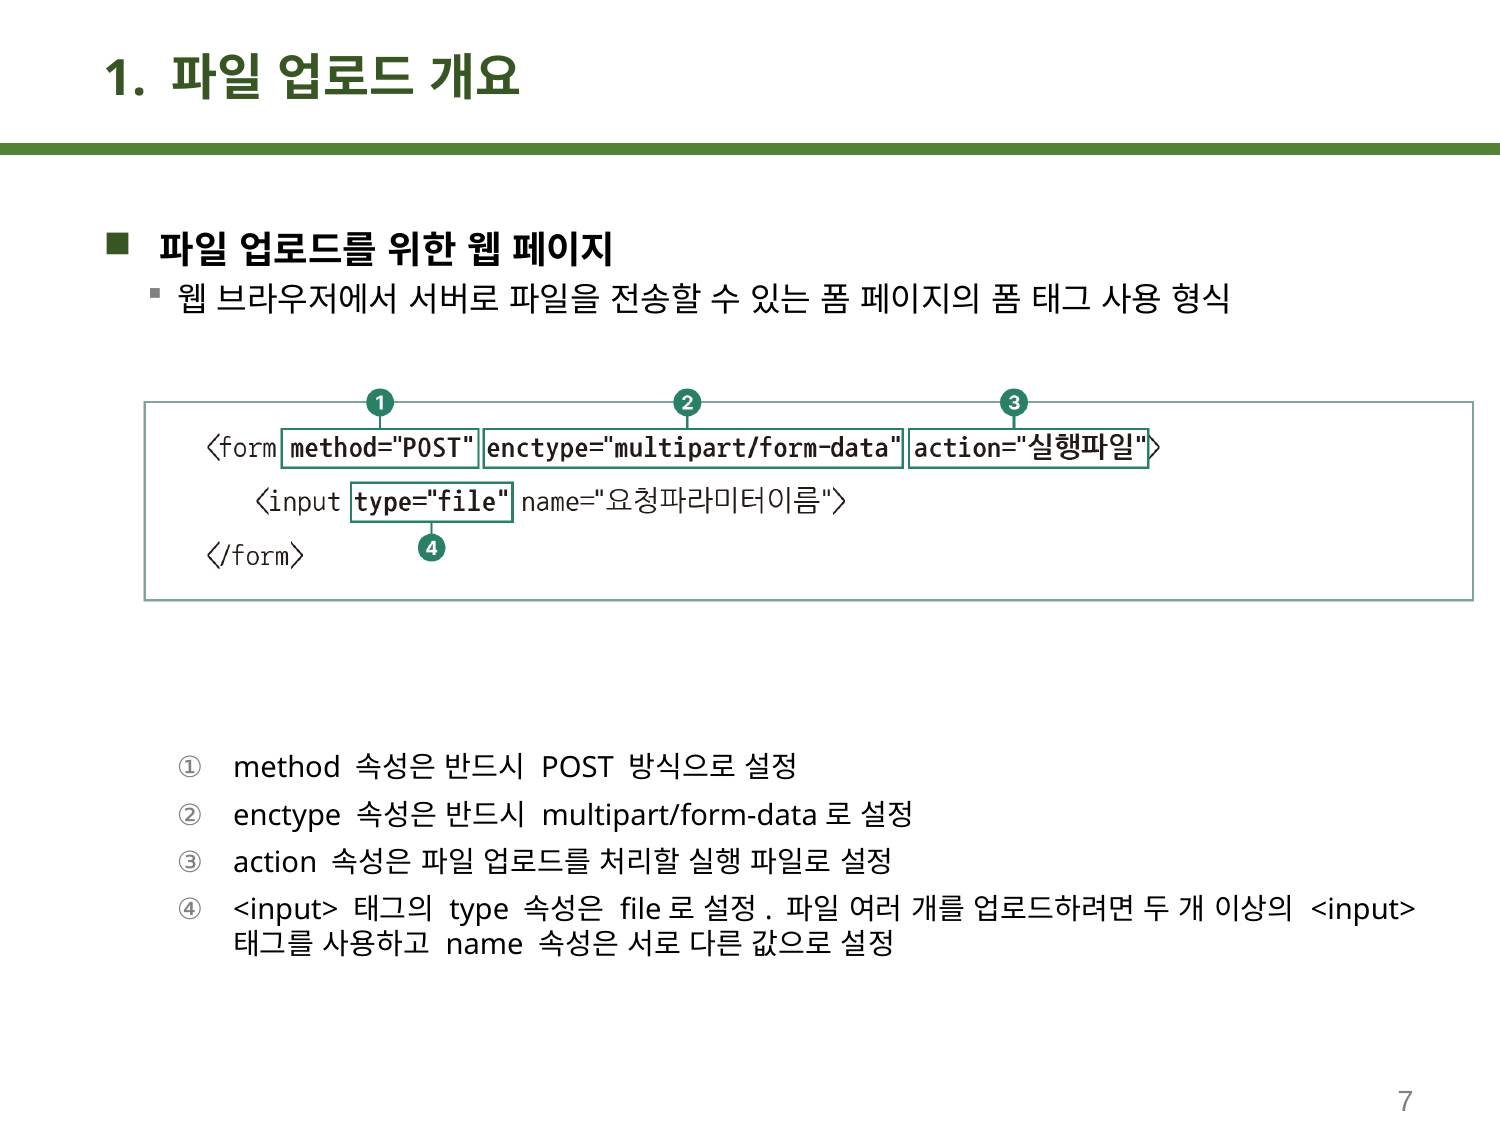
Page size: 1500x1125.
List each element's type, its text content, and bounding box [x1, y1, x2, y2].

picture [139, 380, 1479, 607]
list 파일 업로드를 위한 웹 페이지 웹 브라우저에서 서버로 파일을 전송할 수 있는 폼 페이지의 폼 태그 사용 형식 method 속성은 반드시 POST 방식으로 설정 enctype 속성은 반드시 multipart/form-data로 설정 action 속성은 파일 업로드를 처리할 실행 파일로 설정 <input> 태그의 type 속성은 file로 설정. 파일 여러 개를 업로드하려면 두 개 이상의 <input> 태그를 사용하고 name 속성은 서로 다른 값으로 설정 [88, 196, 1436, 1083]
title 1. 파일 업로드 개요 [88, 30, 1211, 121]
